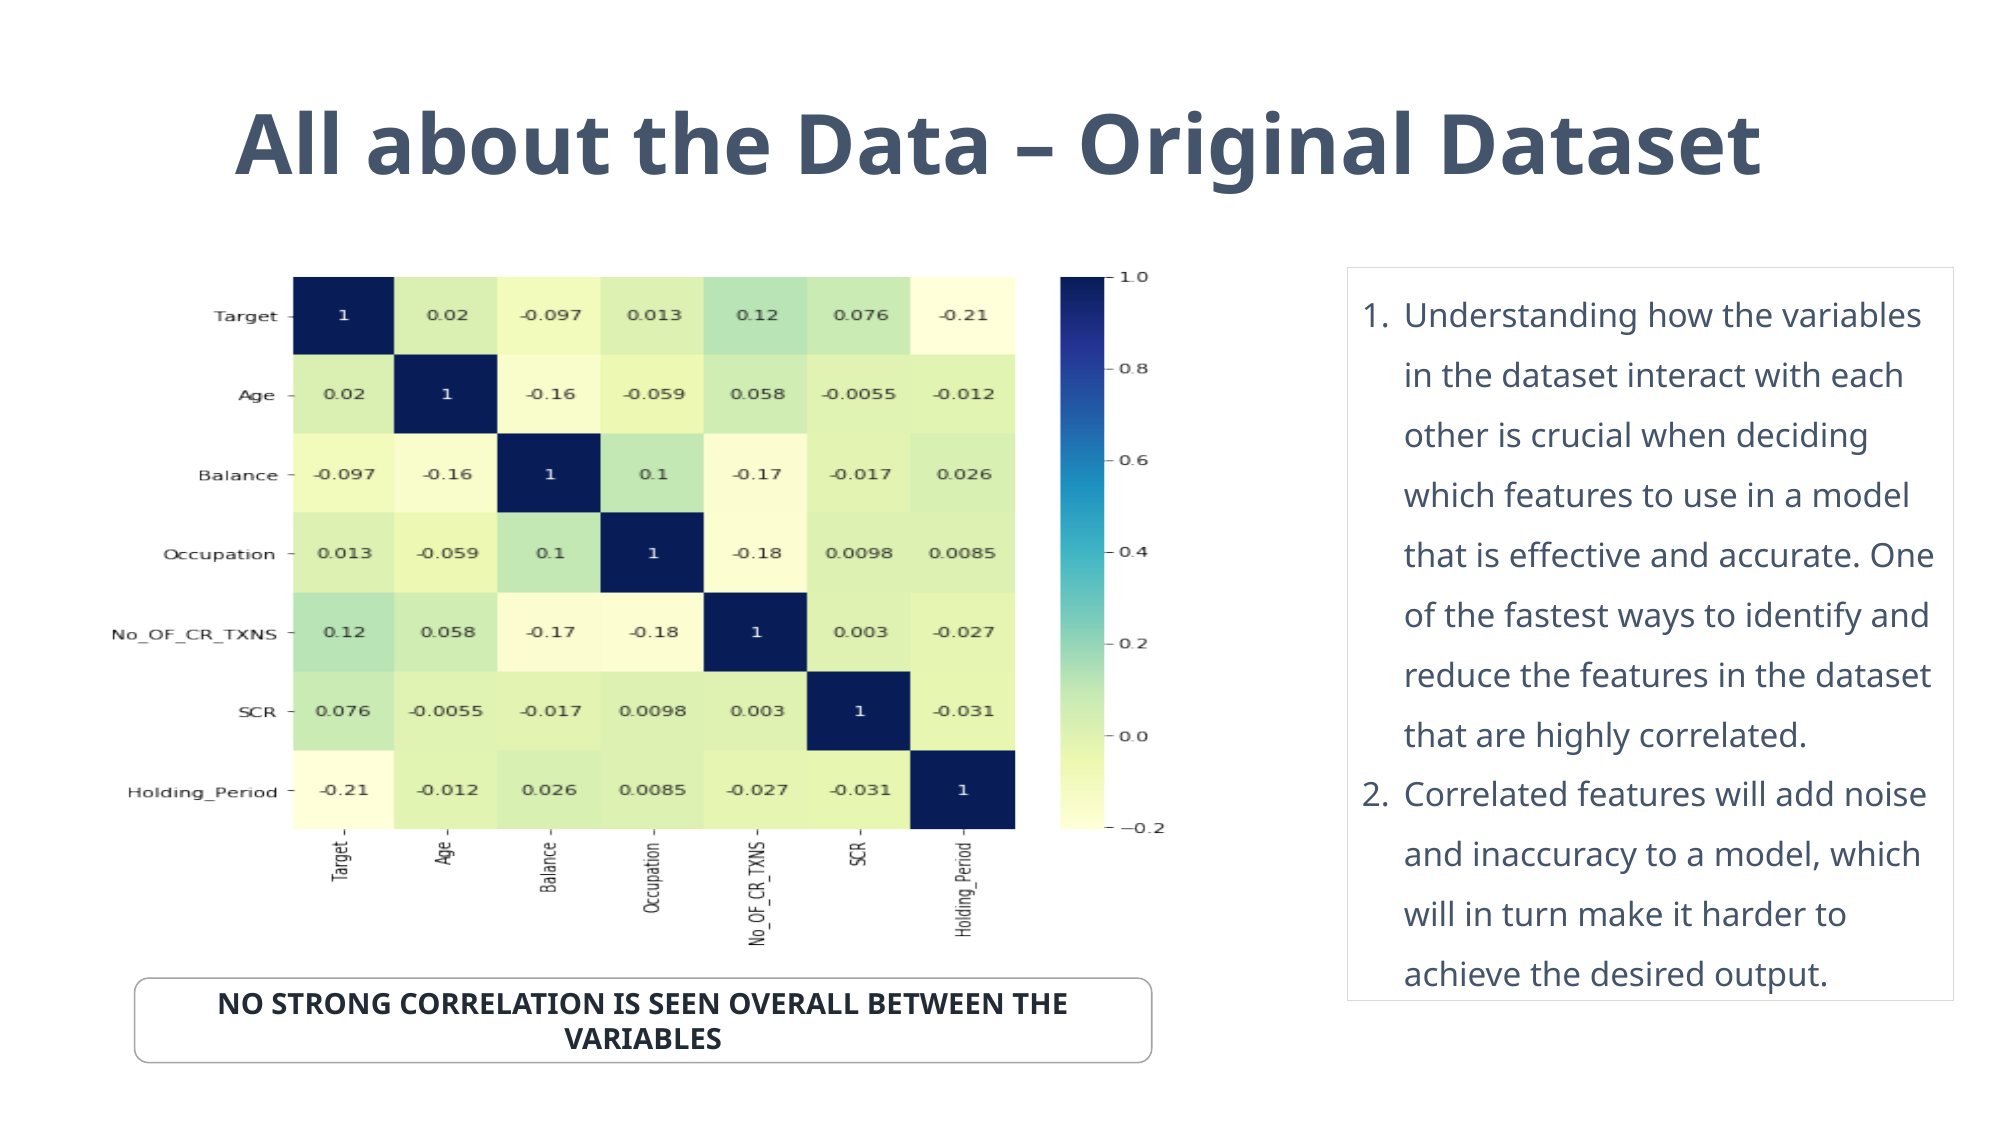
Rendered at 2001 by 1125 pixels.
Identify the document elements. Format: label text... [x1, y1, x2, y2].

text_box NO STRONG CORRELATION IS SEEN OVERALL BETWEEN THE VARIABLES [134, 978, 1152, 1063]
picture [97, 263, 1182, 954]
text_box Understanding how the variables in the dataset interact with each other is crucial when deciding which features to use in a model that is effective and accurate. One of the fastest ways to identify and reduce the features in the dataset that are highly correlated. Correlated features will add noise and inaccuracy to a model, which will in turn make it harder to achieve the desired output. [1347, 267, 1954, 1001]
text_box All about the Data – Original Dataset [221, 83, 1779, 199]
